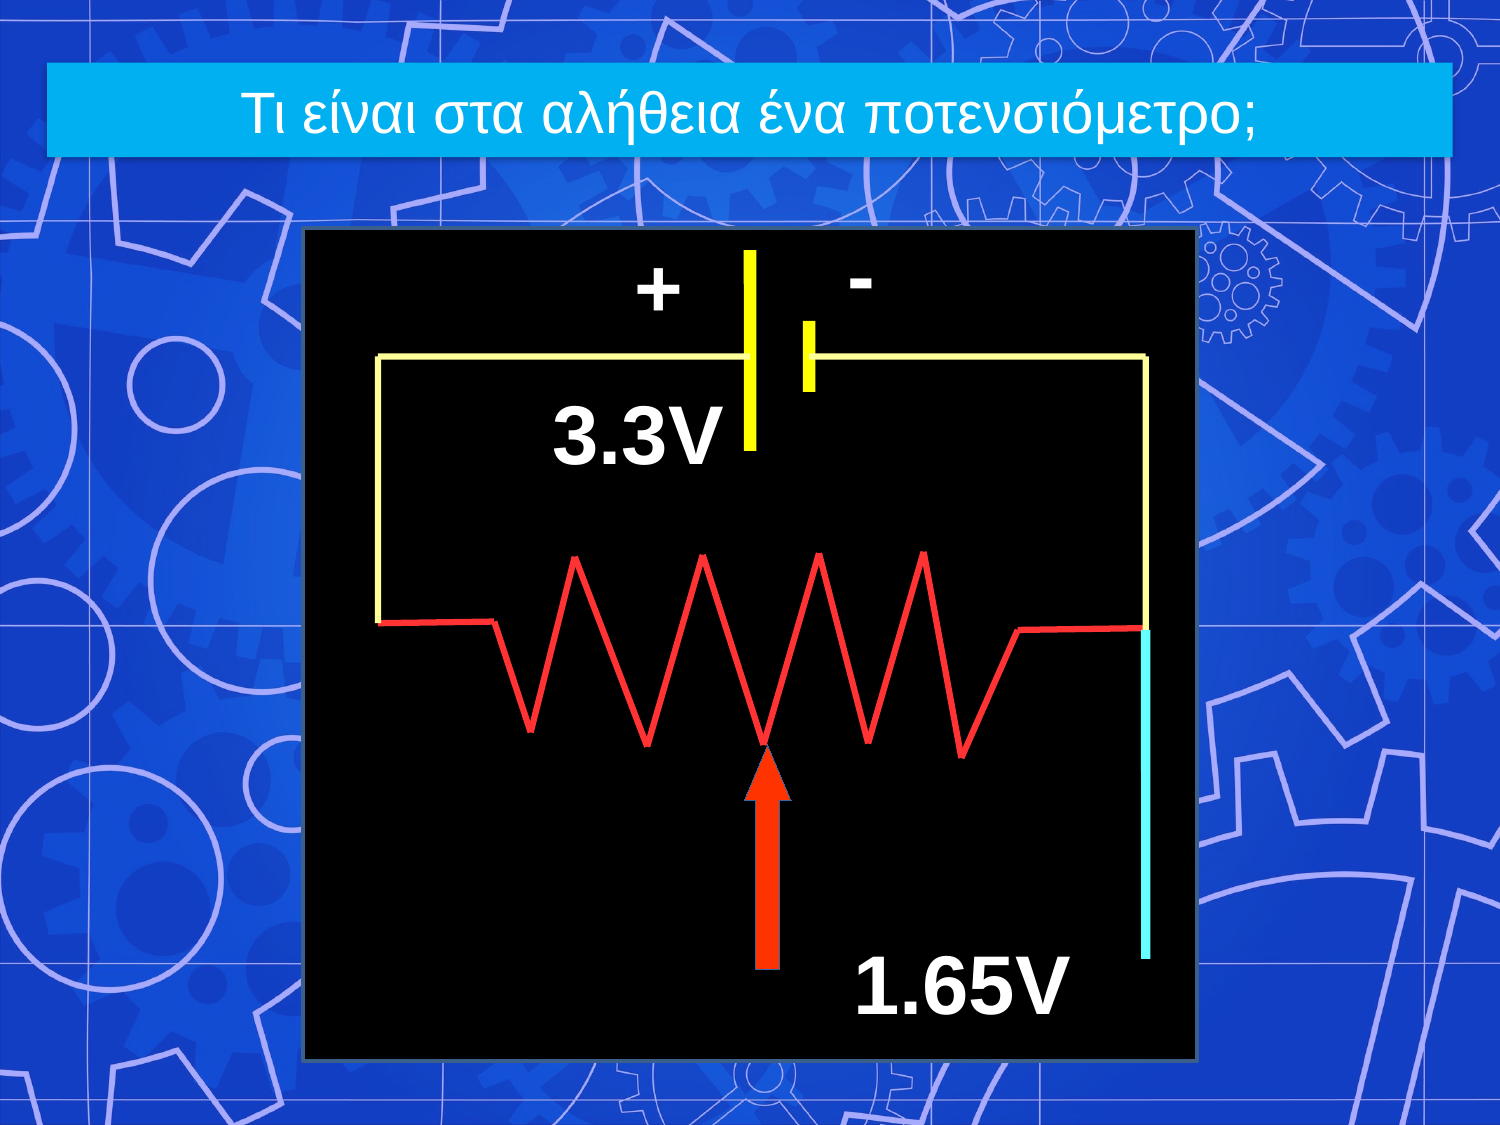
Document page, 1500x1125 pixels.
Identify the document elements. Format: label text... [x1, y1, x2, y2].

picture [0, 0, 1500, 1125]
text_box Τι είναι στα αλήθεια ένα ποτενσιόμετρο; [45, 61, 1455, 159]
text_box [302, 214, 1198, 1062]
